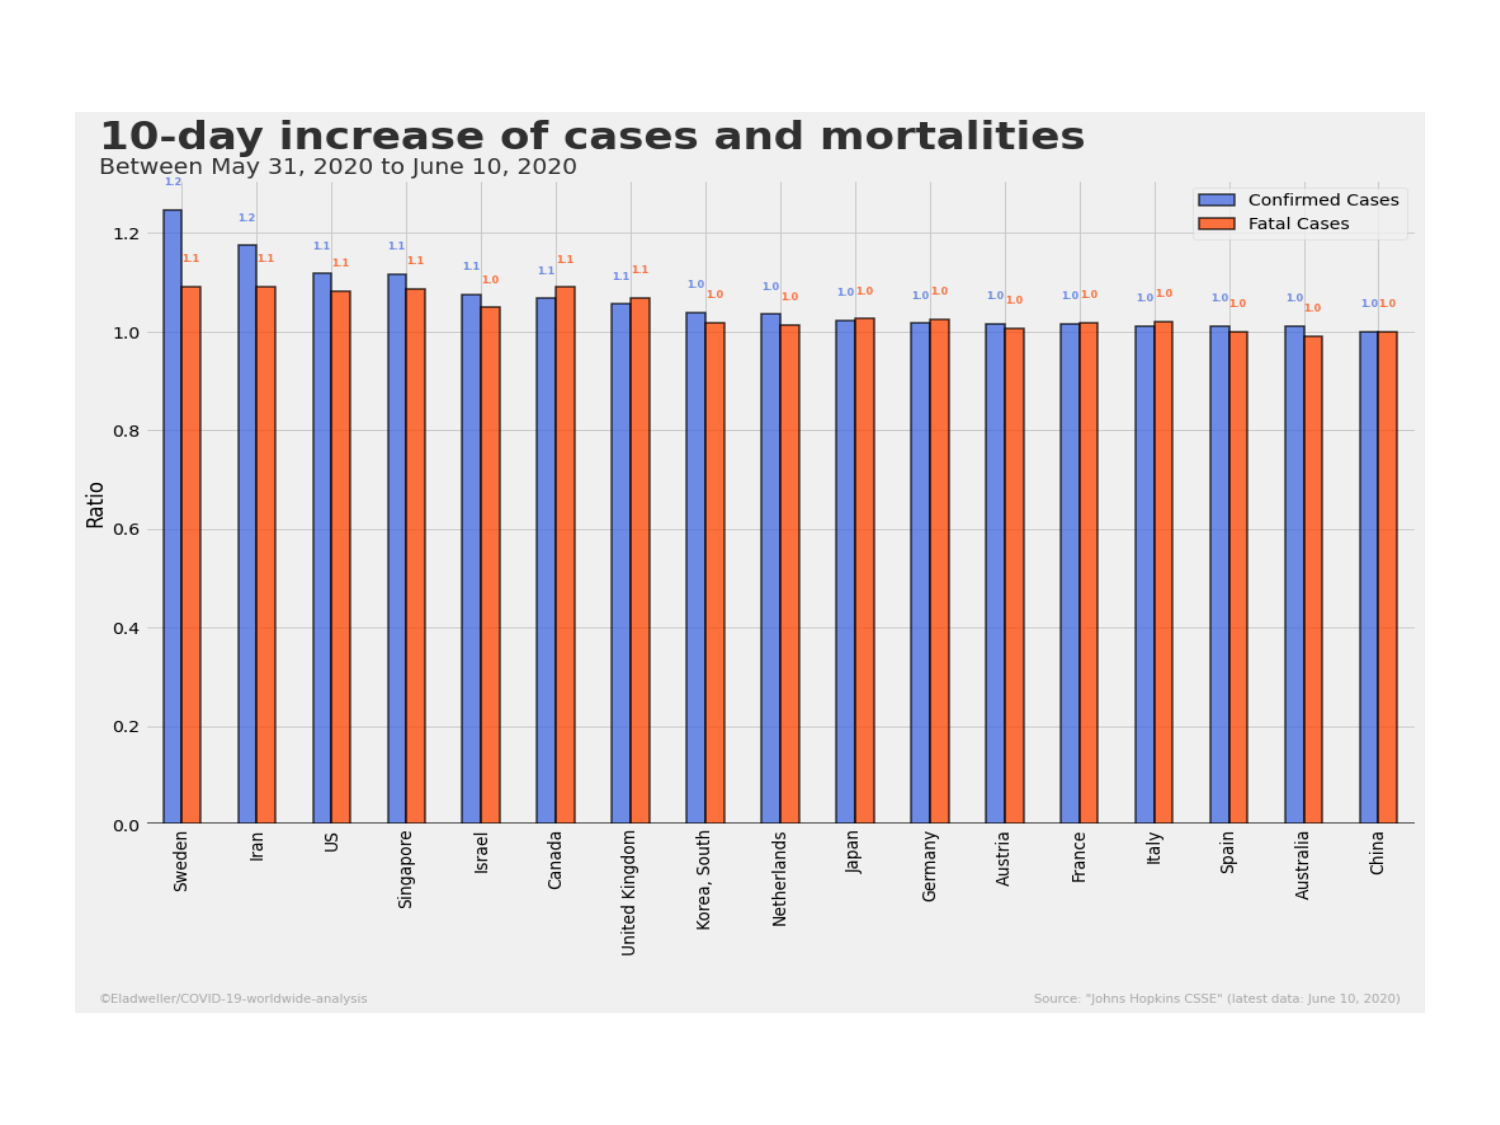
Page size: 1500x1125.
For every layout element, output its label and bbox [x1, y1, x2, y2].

picture [74, 112, 1426, 1013]
